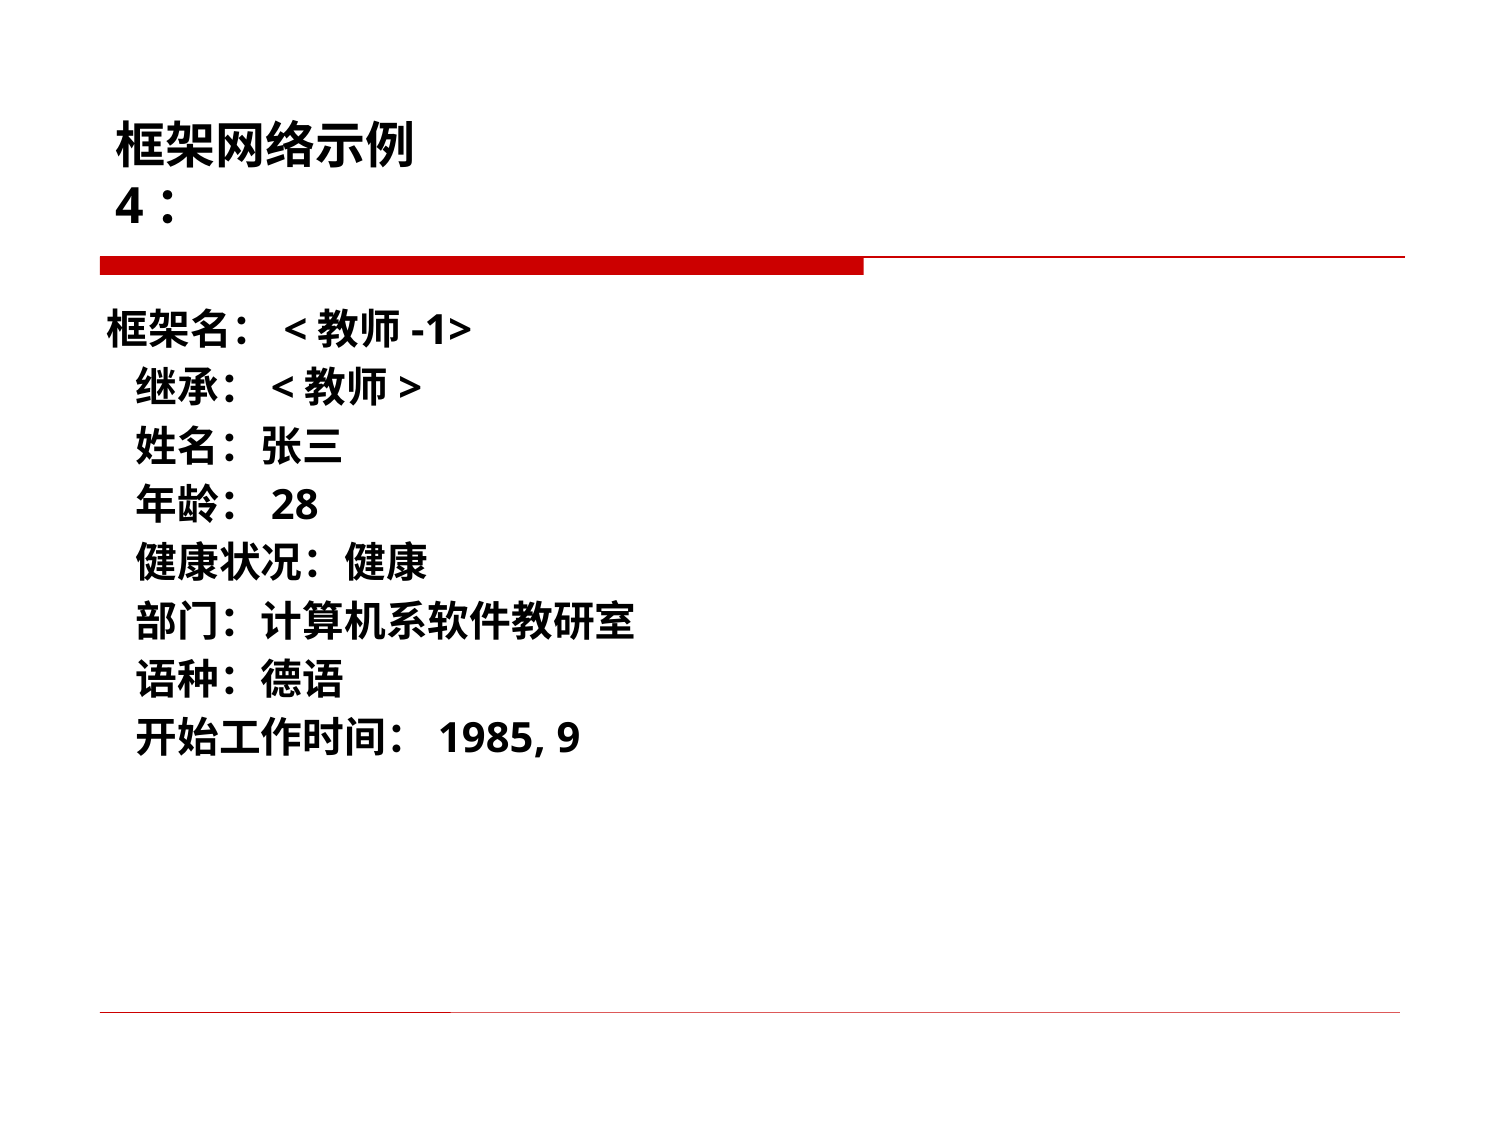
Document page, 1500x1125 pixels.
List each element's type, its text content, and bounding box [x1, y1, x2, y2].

title 框架网络示例4： [100, 168, 526, 241]
text_box 框架名：<教师-1> 继承：<教师> 姓名：张三 年龄：28 健康状况：健康 部门：计算机系软件教研室 语种：德语 开始工作时间：1985, 9 [106, 302, 1400, 787]
